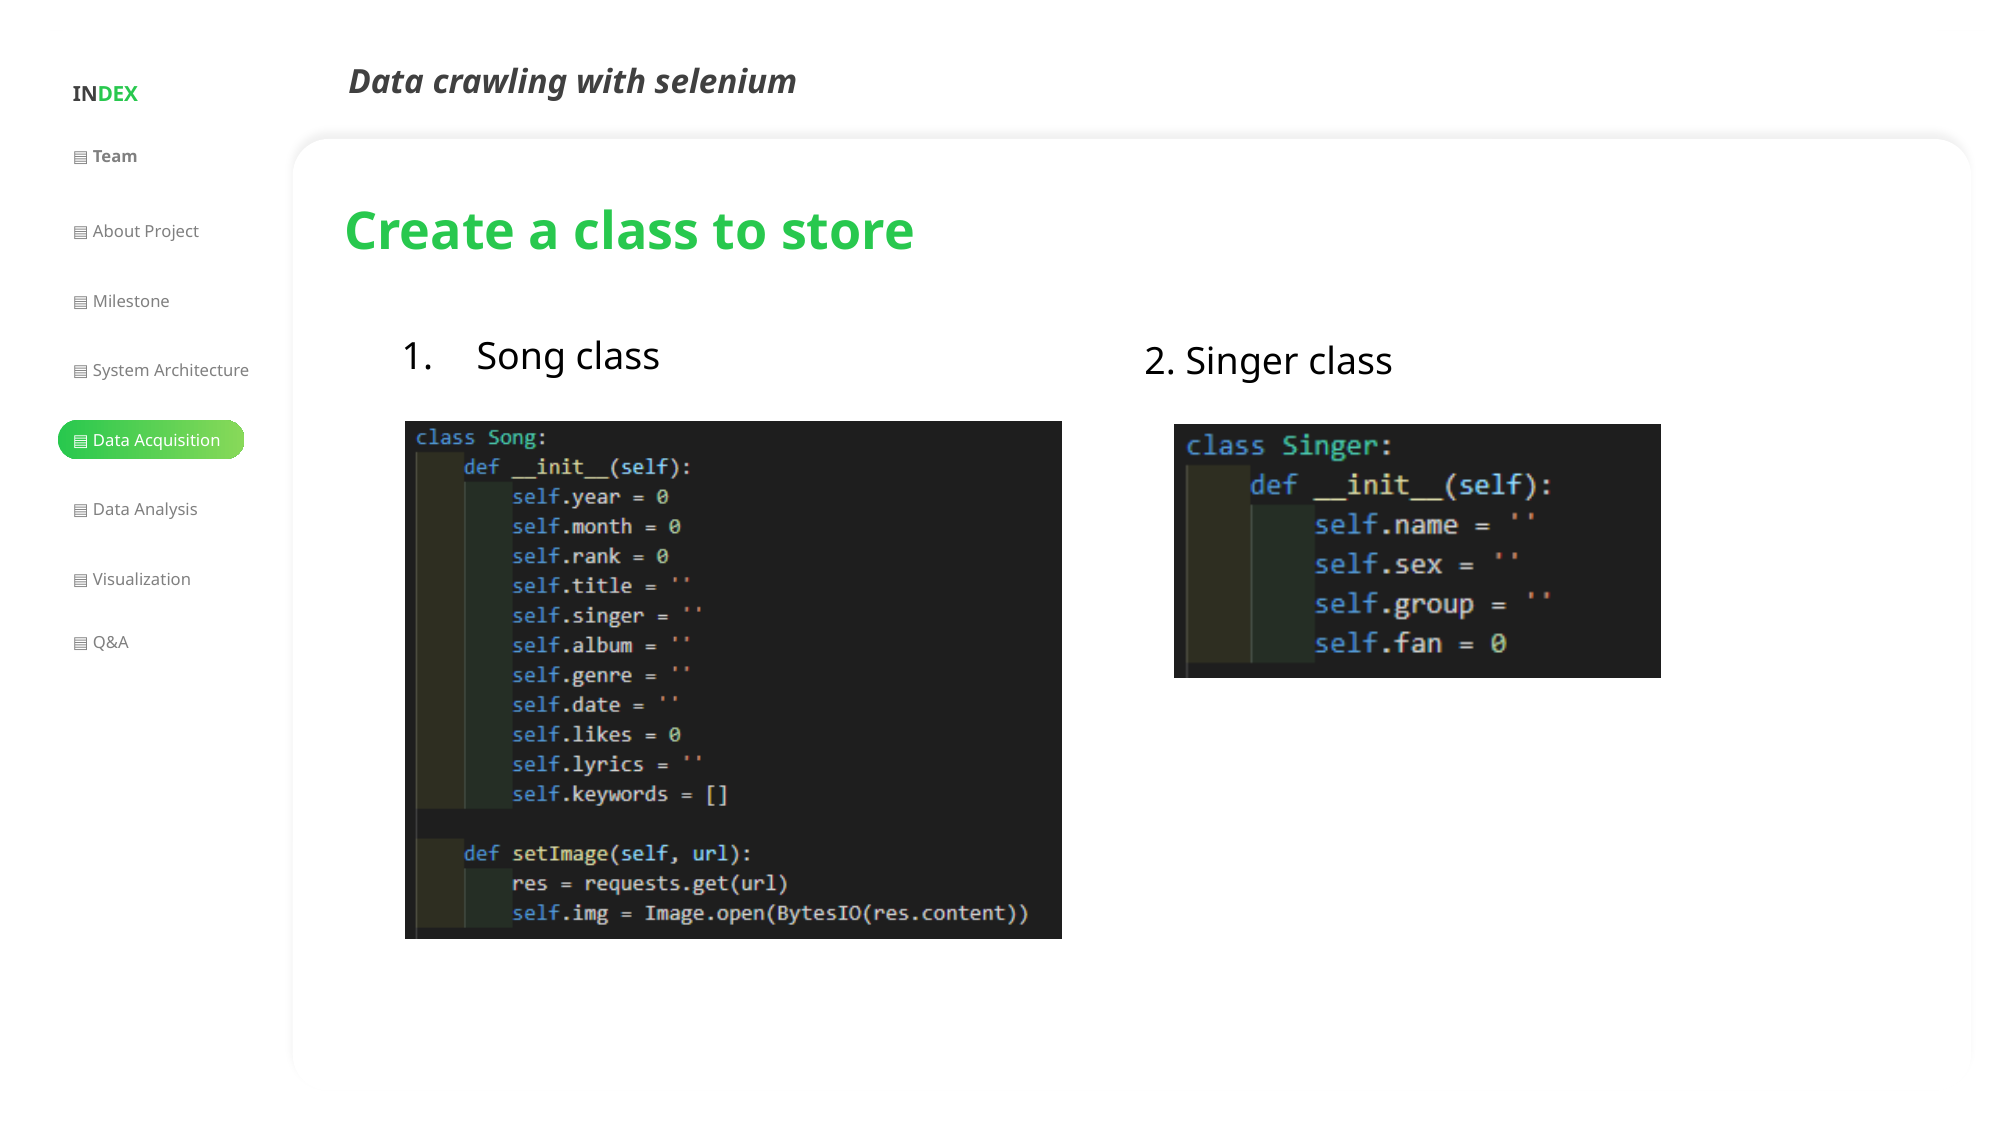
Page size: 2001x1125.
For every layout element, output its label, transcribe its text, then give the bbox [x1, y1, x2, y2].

text_box [291, 137, 1973, 1092]
table_header INDEX [58, 52, 283, 121]
table_cell ▤ Team [58, 121, 283, 191]
table_cell ▤ Q&A [58, 608, 283, 677]
text_box Data crawling with selenium [333, 53, 814, 108]
table_cell ▤ Data Analysis [58, 469, 283, 538]
table_cell ▤ Milestone [58, 260, 283, 330]
text_box Song class [386, 301, 676, 385]
picture [1174, 424, 1661, 678]
picture [405, 421, 1062, 939]
table_cell ▤ About Project [58, 191, 283, 260]
text_box [27, 28, 1973, 1097]
table_cell ▤ System Architecture [58, 330, 283, 399]
text_box 2. Singer class [1129, 307, 1408, 390]
table_cell ▤ Data Acquisition [58, 399, 283, 469]
text_box Create a class to store [329, 159, 1697, 268]
table_cell ▤ Visualization [58, 538, 283, 608]
